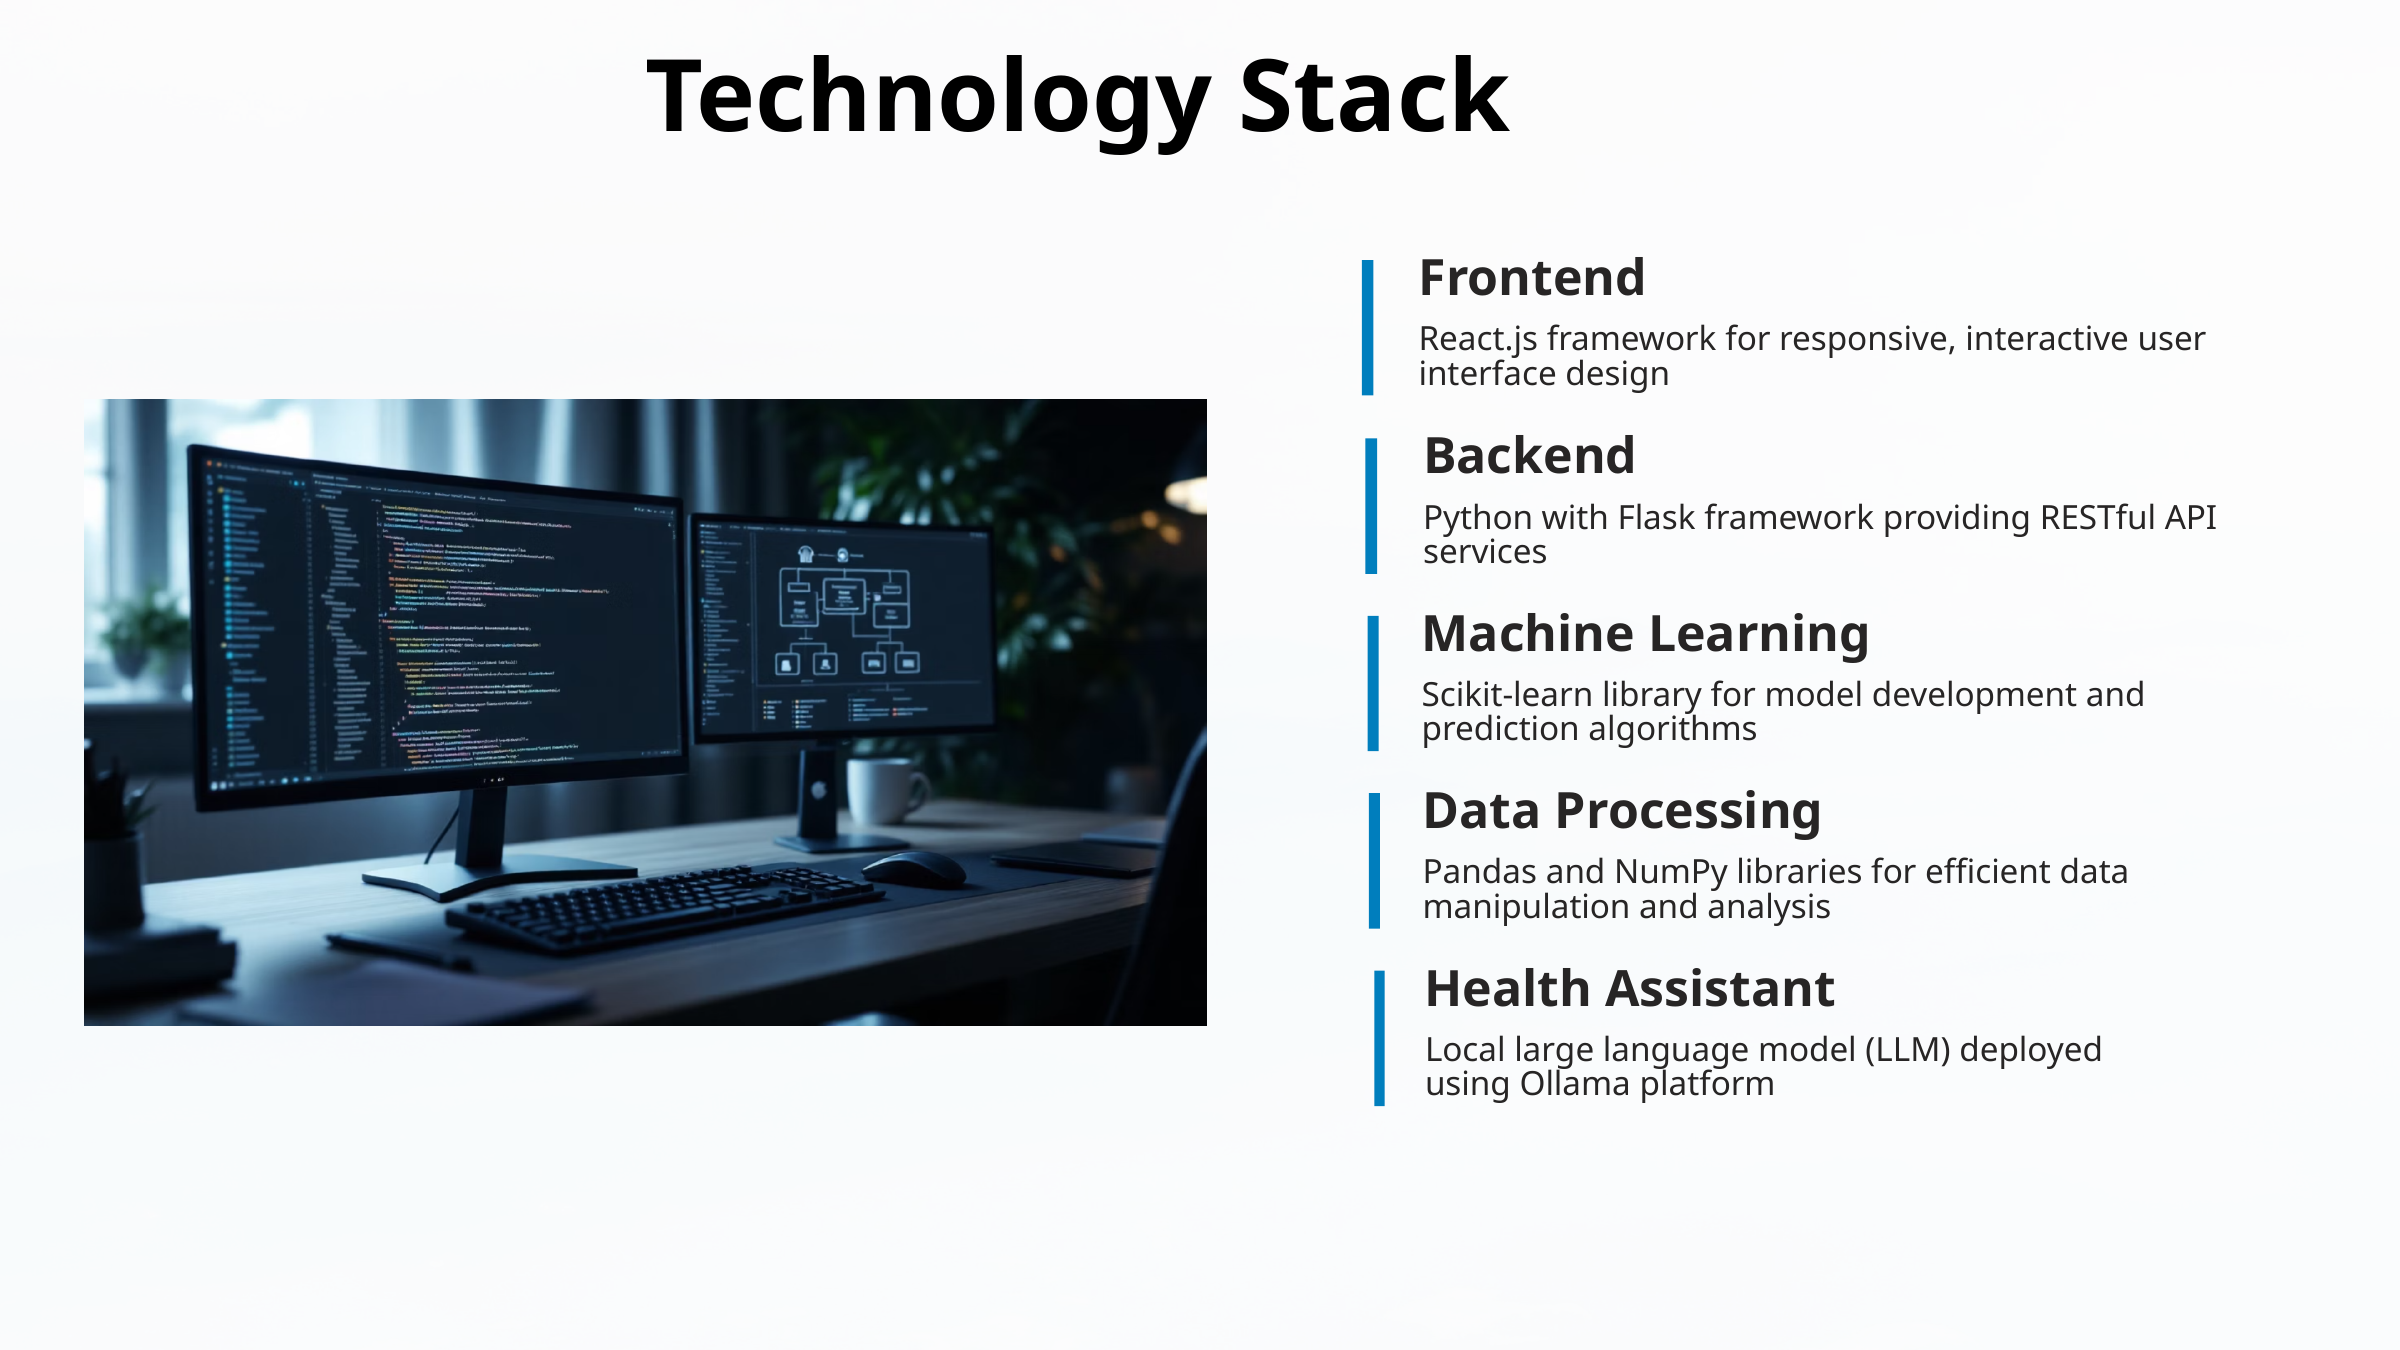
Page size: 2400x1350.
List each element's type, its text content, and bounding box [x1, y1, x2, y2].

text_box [1365, 438, 2276, 574]
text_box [1361, 259, 2253, 396]
picture [84, 399, 1207, 1026]
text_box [1367, 615, 2220, 752]
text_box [1368, 793, 2221, 929]
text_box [1374, 970, 2173, 1107]
text_box Technology Stack [645, 68, 1862, 189]
